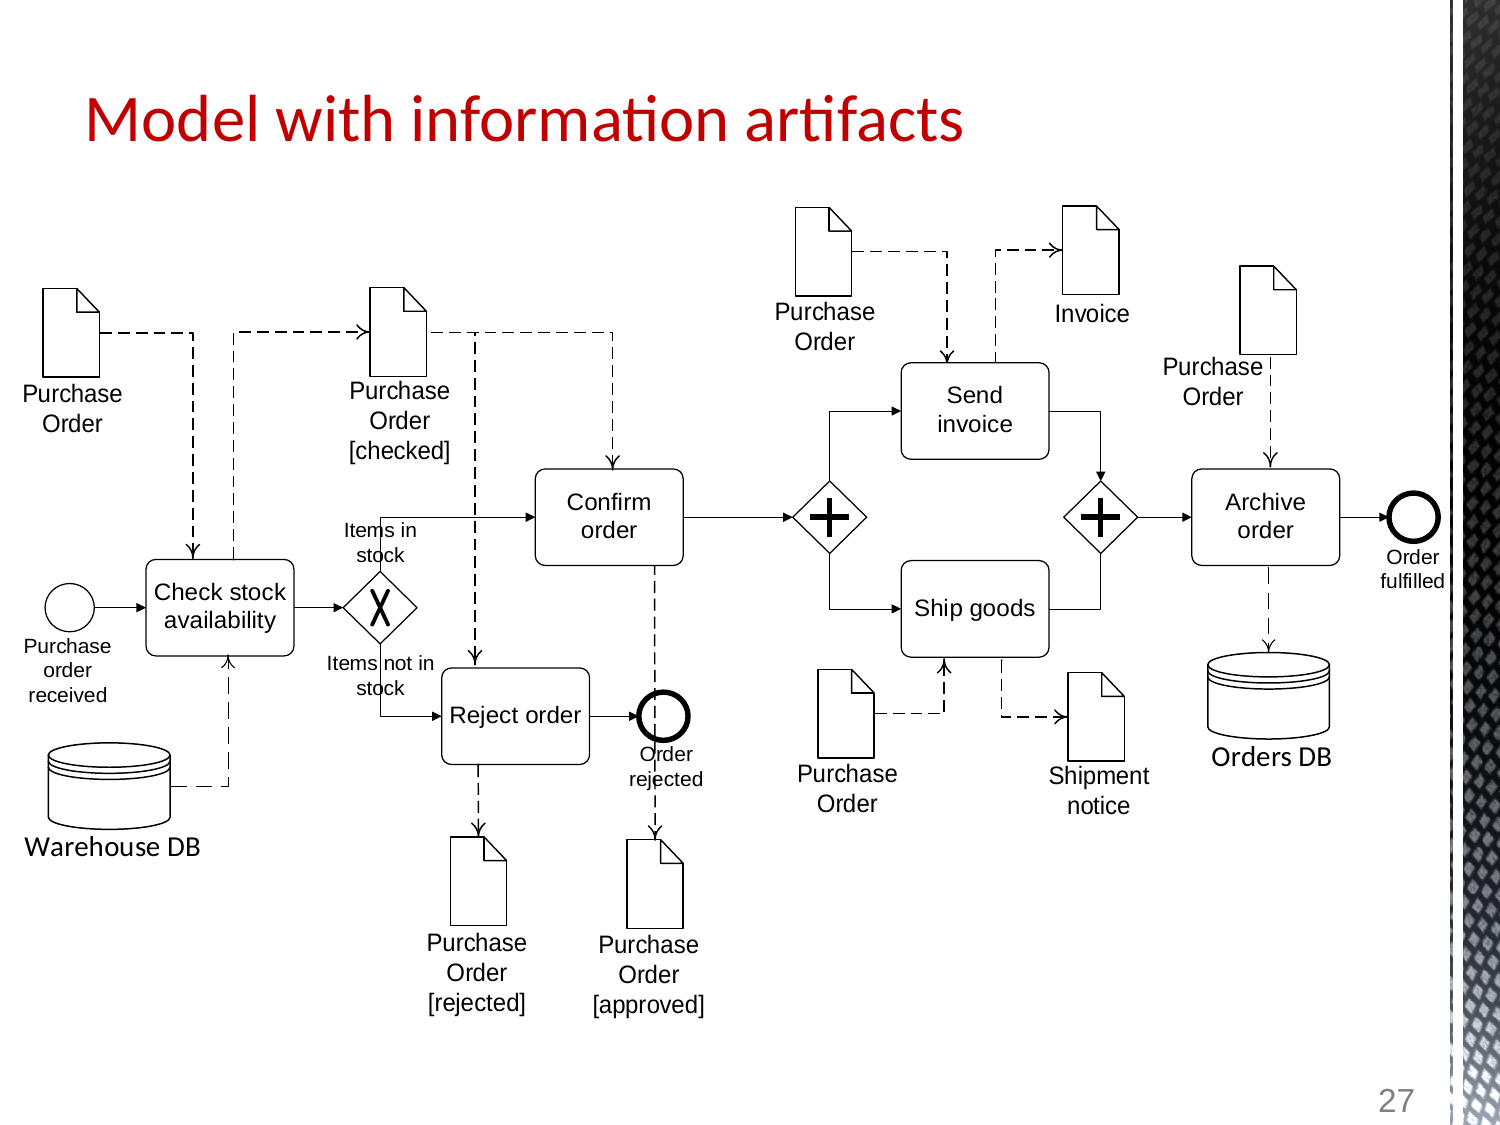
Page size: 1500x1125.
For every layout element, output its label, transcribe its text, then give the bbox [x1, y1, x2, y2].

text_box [275, 599, 406, 731]
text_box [0, 256, 193, 562]
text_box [198, 231, 483, 591]
title Model with information artifacts [69, 49, 1393, 180]
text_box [714, 359, 1467, 801]
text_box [21, 570, 406, 801]
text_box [763, 155, 1167, 357]
picture [1447, 0, 1500, 1125]
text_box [411, 565, 718, 1036]
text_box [1180, 560, 1397, 770]
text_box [788, 632, 1167, 831]
slide_number 27 [1352, 1086, 1441, 1112]
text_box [488, 263, 710, 563]
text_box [1154, 257, 1301, 479]
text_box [21, 651, 238, 860]
